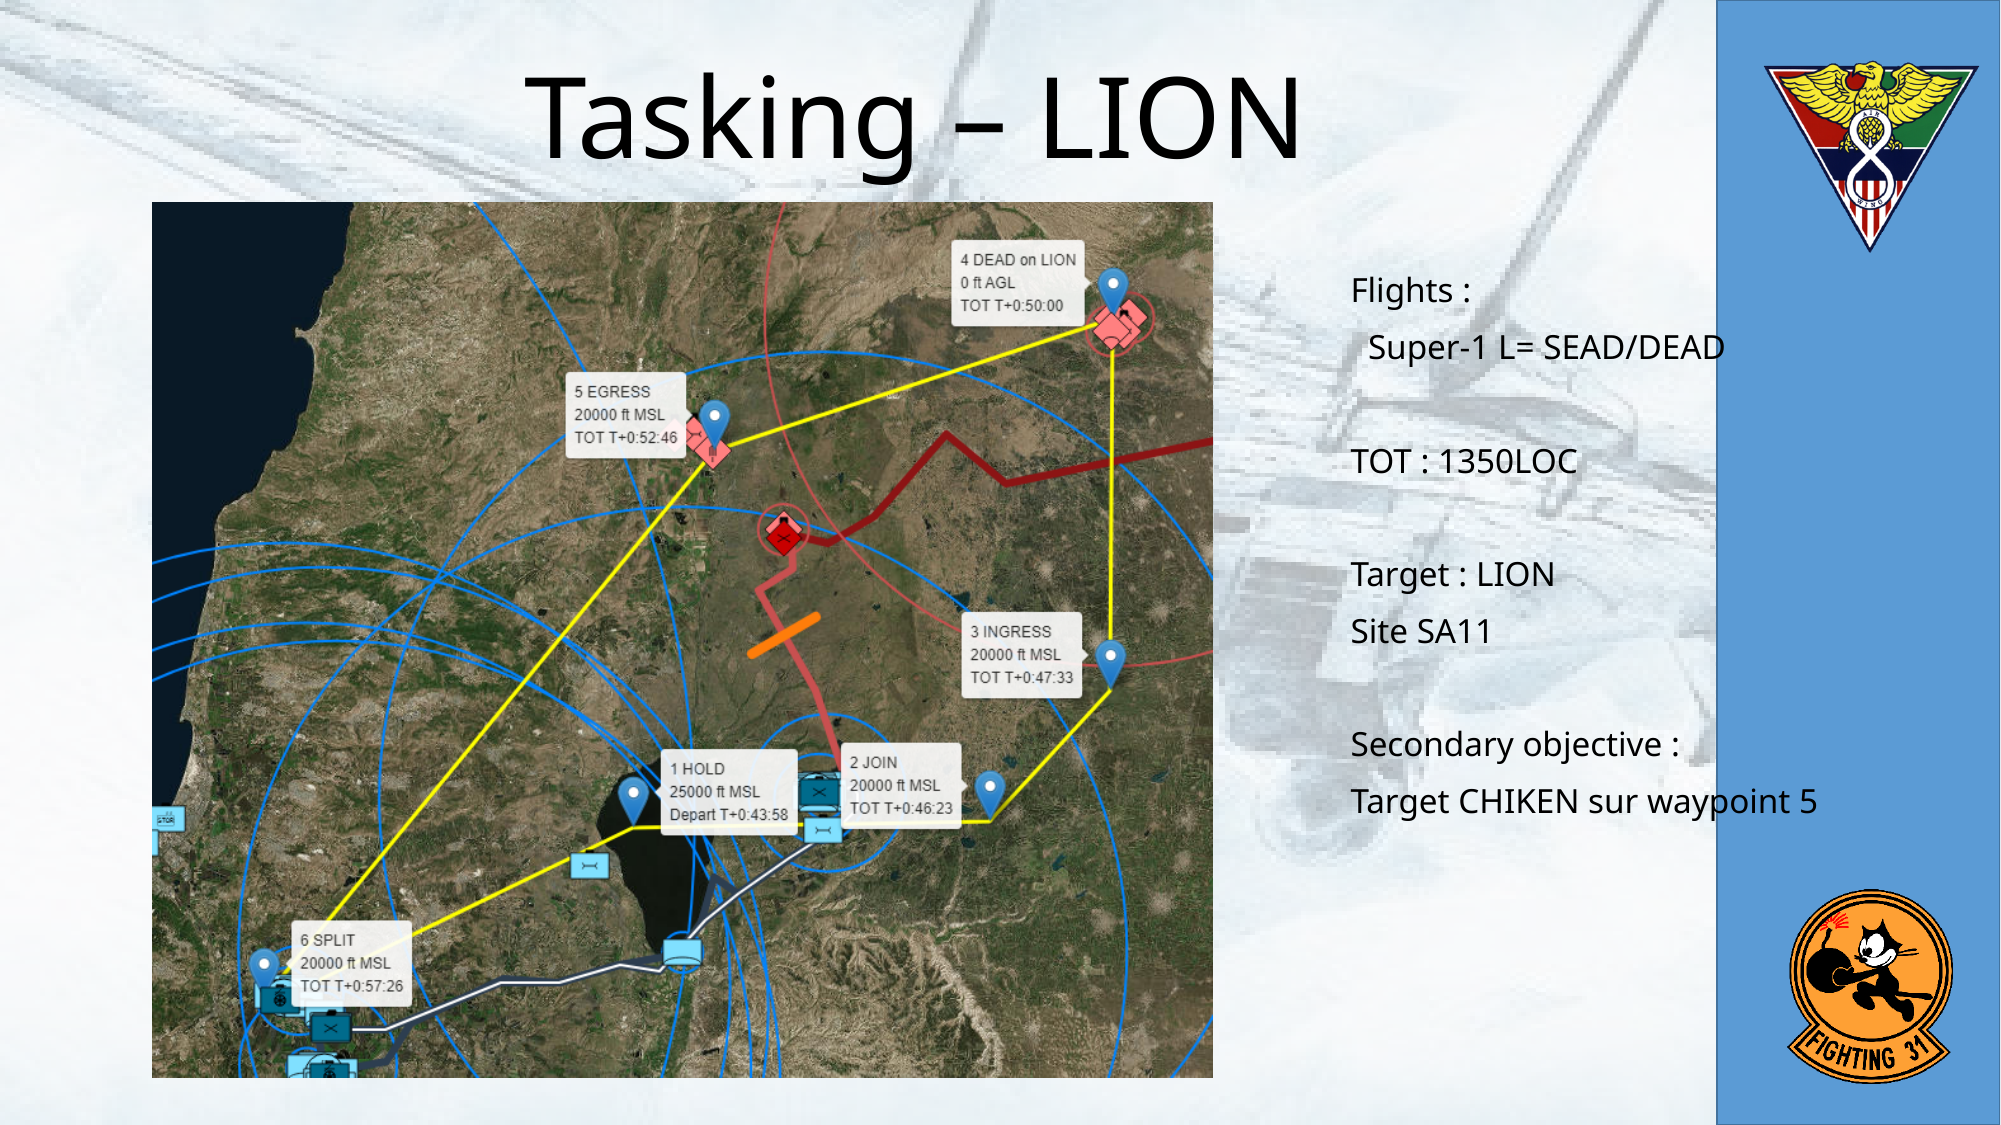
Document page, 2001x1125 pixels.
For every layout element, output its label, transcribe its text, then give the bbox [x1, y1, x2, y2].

list Flights : Super-1 L= SEAD/DEAD TOT : 1350LOC Target : LION Site SA11 Secondary objective : Target CHIKEN sur waypoint 5 [1335, 266, 1893, 1014]
picture [152, 202, 1213, 1078]
title Tasking – LION [131, 12, 1701, 231]
picture [1750, 48, 1990, 267]
picture [1787, 889, 1953, 1084]
